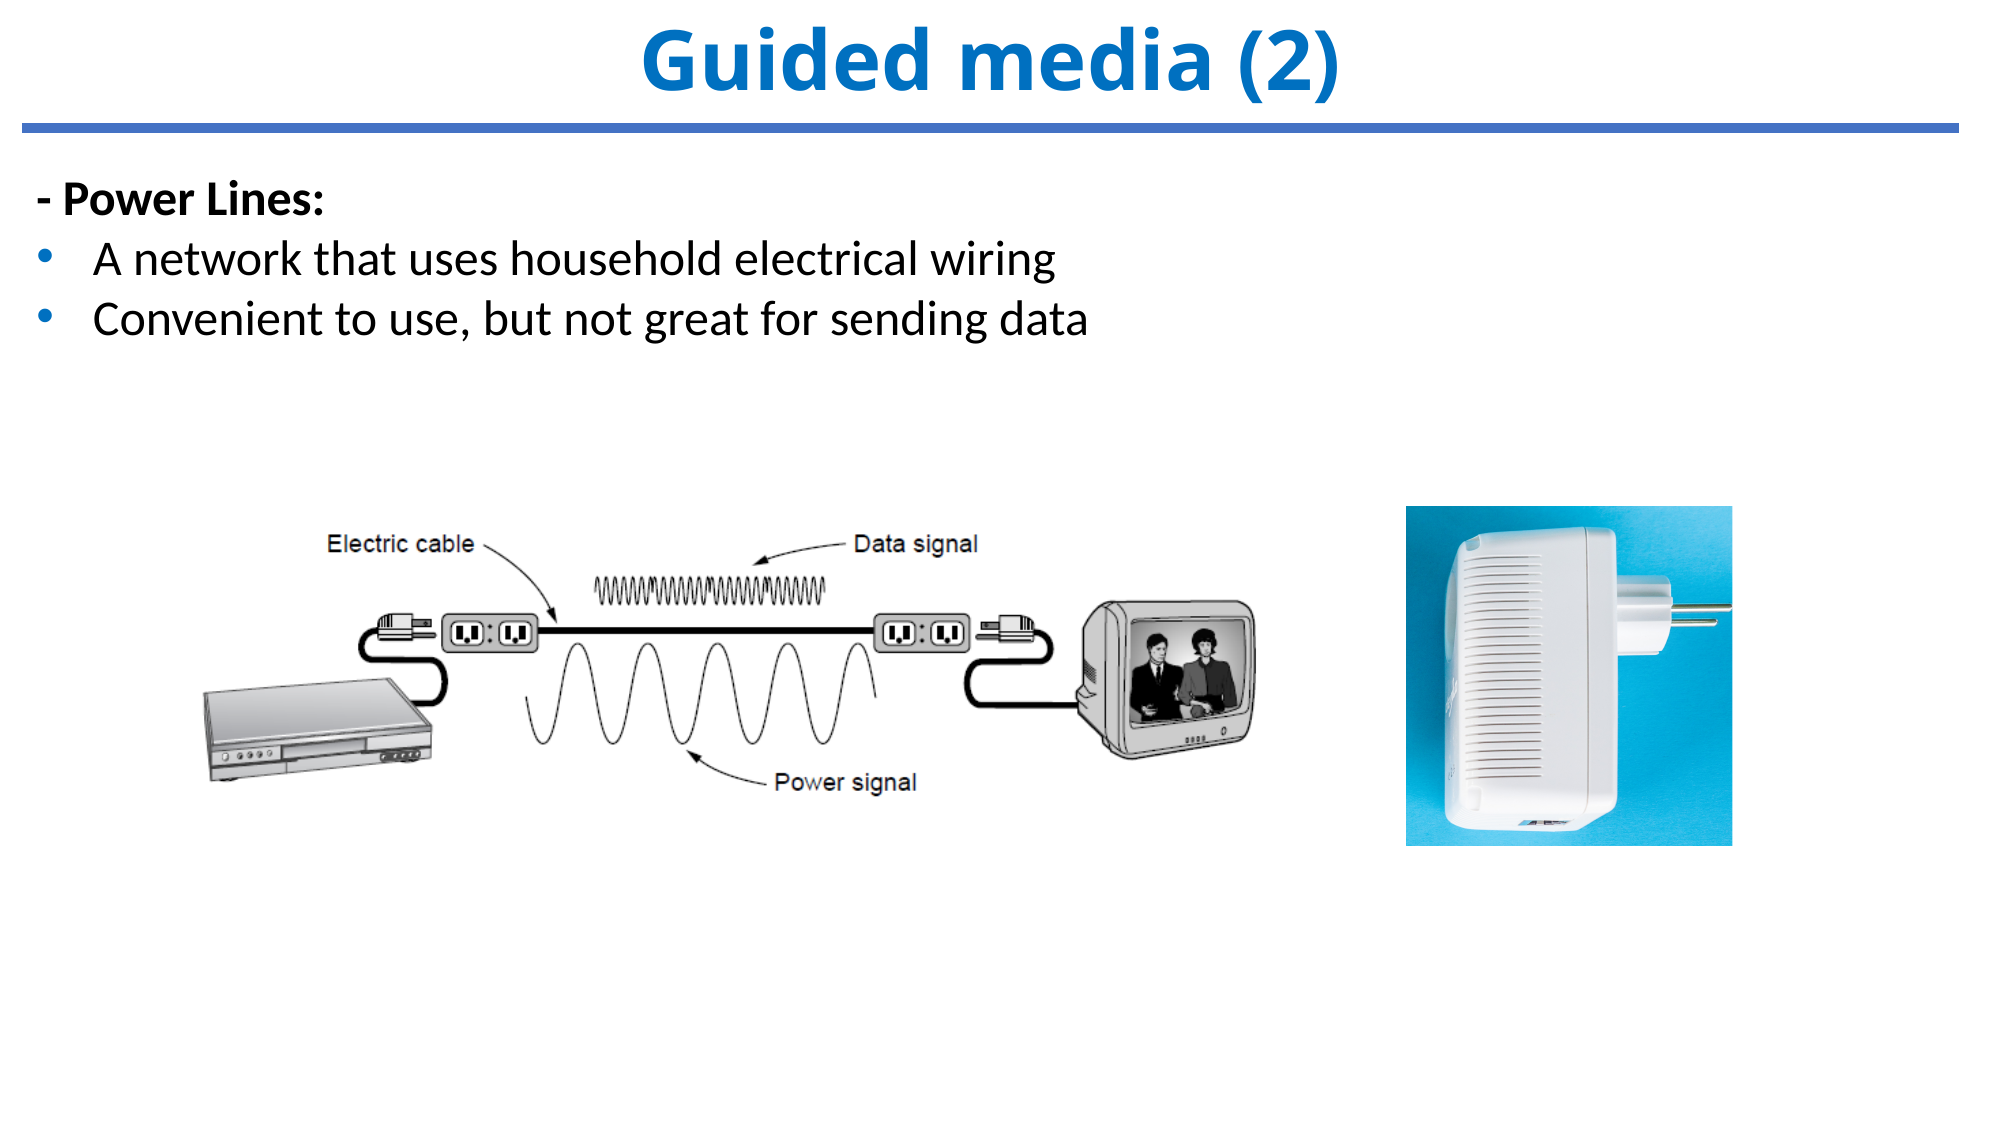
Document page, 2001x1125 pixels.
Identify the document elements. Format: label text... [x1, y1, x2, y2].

text_box - Power Lines: A network that uses household electrical wiring Convenient to use, but not great for sending data [21, 157, 1960, 353]
text_box Guided media (2) [21, 2, 1960, 126]
picture [1720, 813, 1733, 819]
picture [1406, 506, 1733, 846]
picture [169, 506, 1286, 825]
